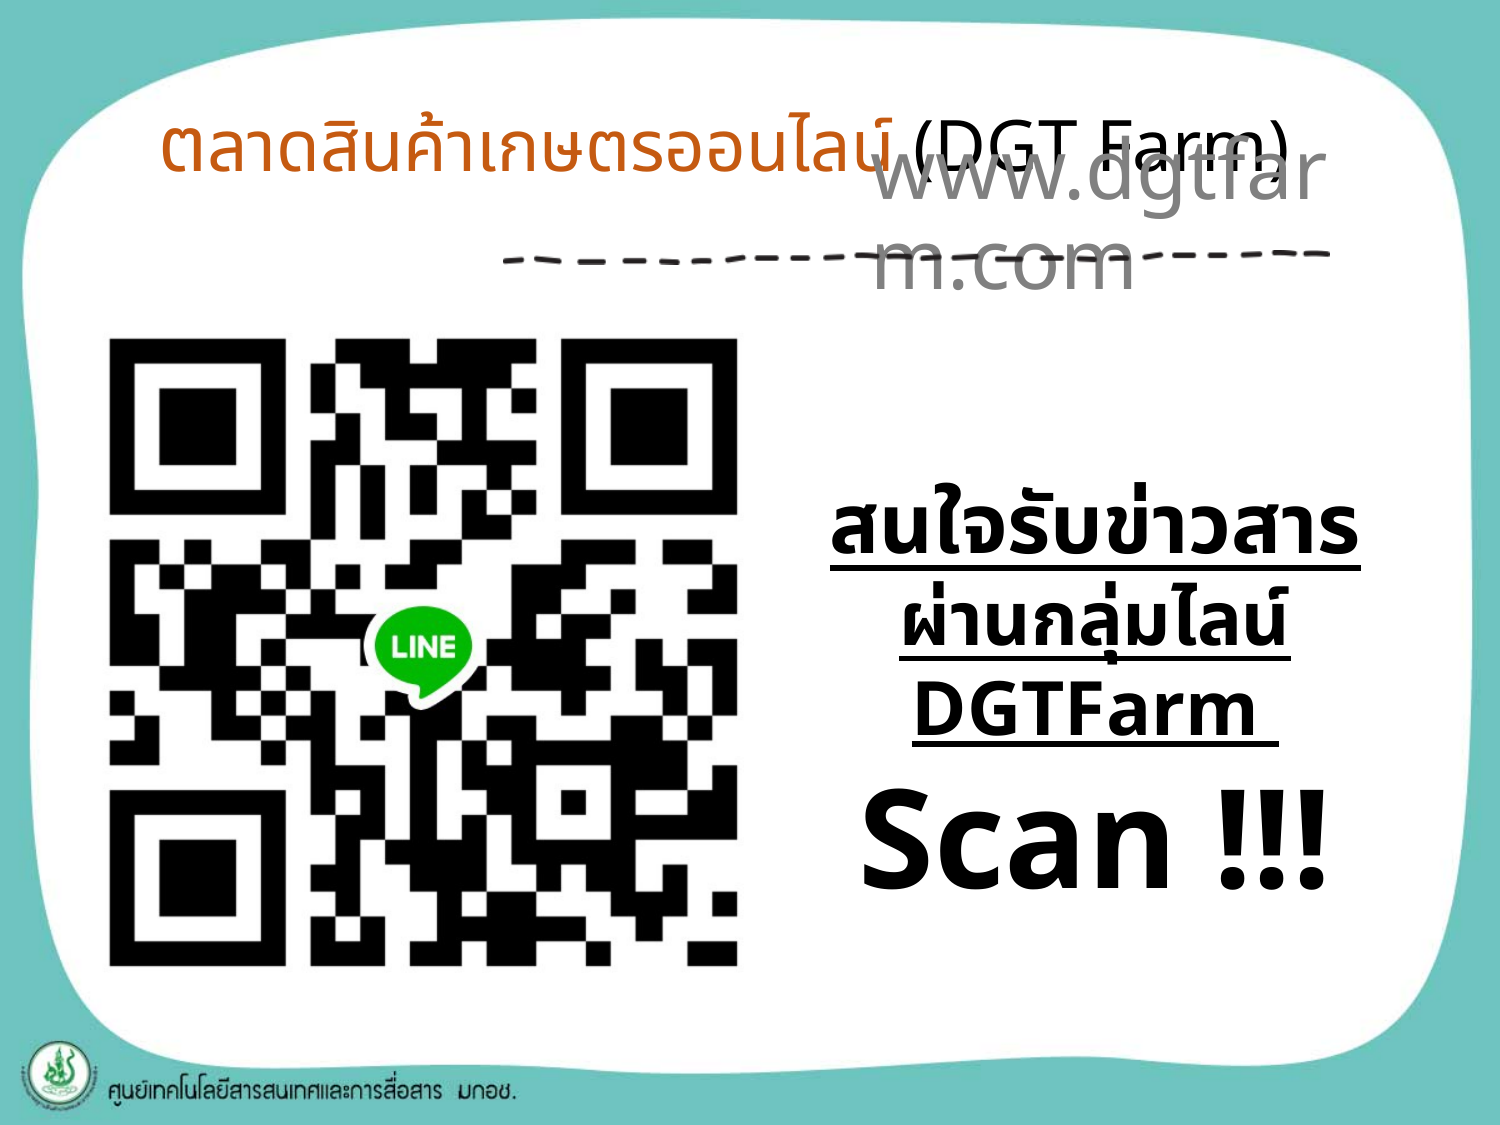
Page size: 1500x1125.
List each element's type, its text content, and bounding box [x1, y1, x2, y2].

text_box www.dgtfarm.com [855, 169, 1351, 267]
text_box ตลาดสินค้าเกษตรออนไลน์ (DGT Farm) [143, 81, 1339, 212]
picture [0, 0, 1500, 1125]
text_box สนใจรับข่าวสาร ผ่านกลุ่มไลน์ DGTFarm Scan !!! [767, 463, 1423, 850]
